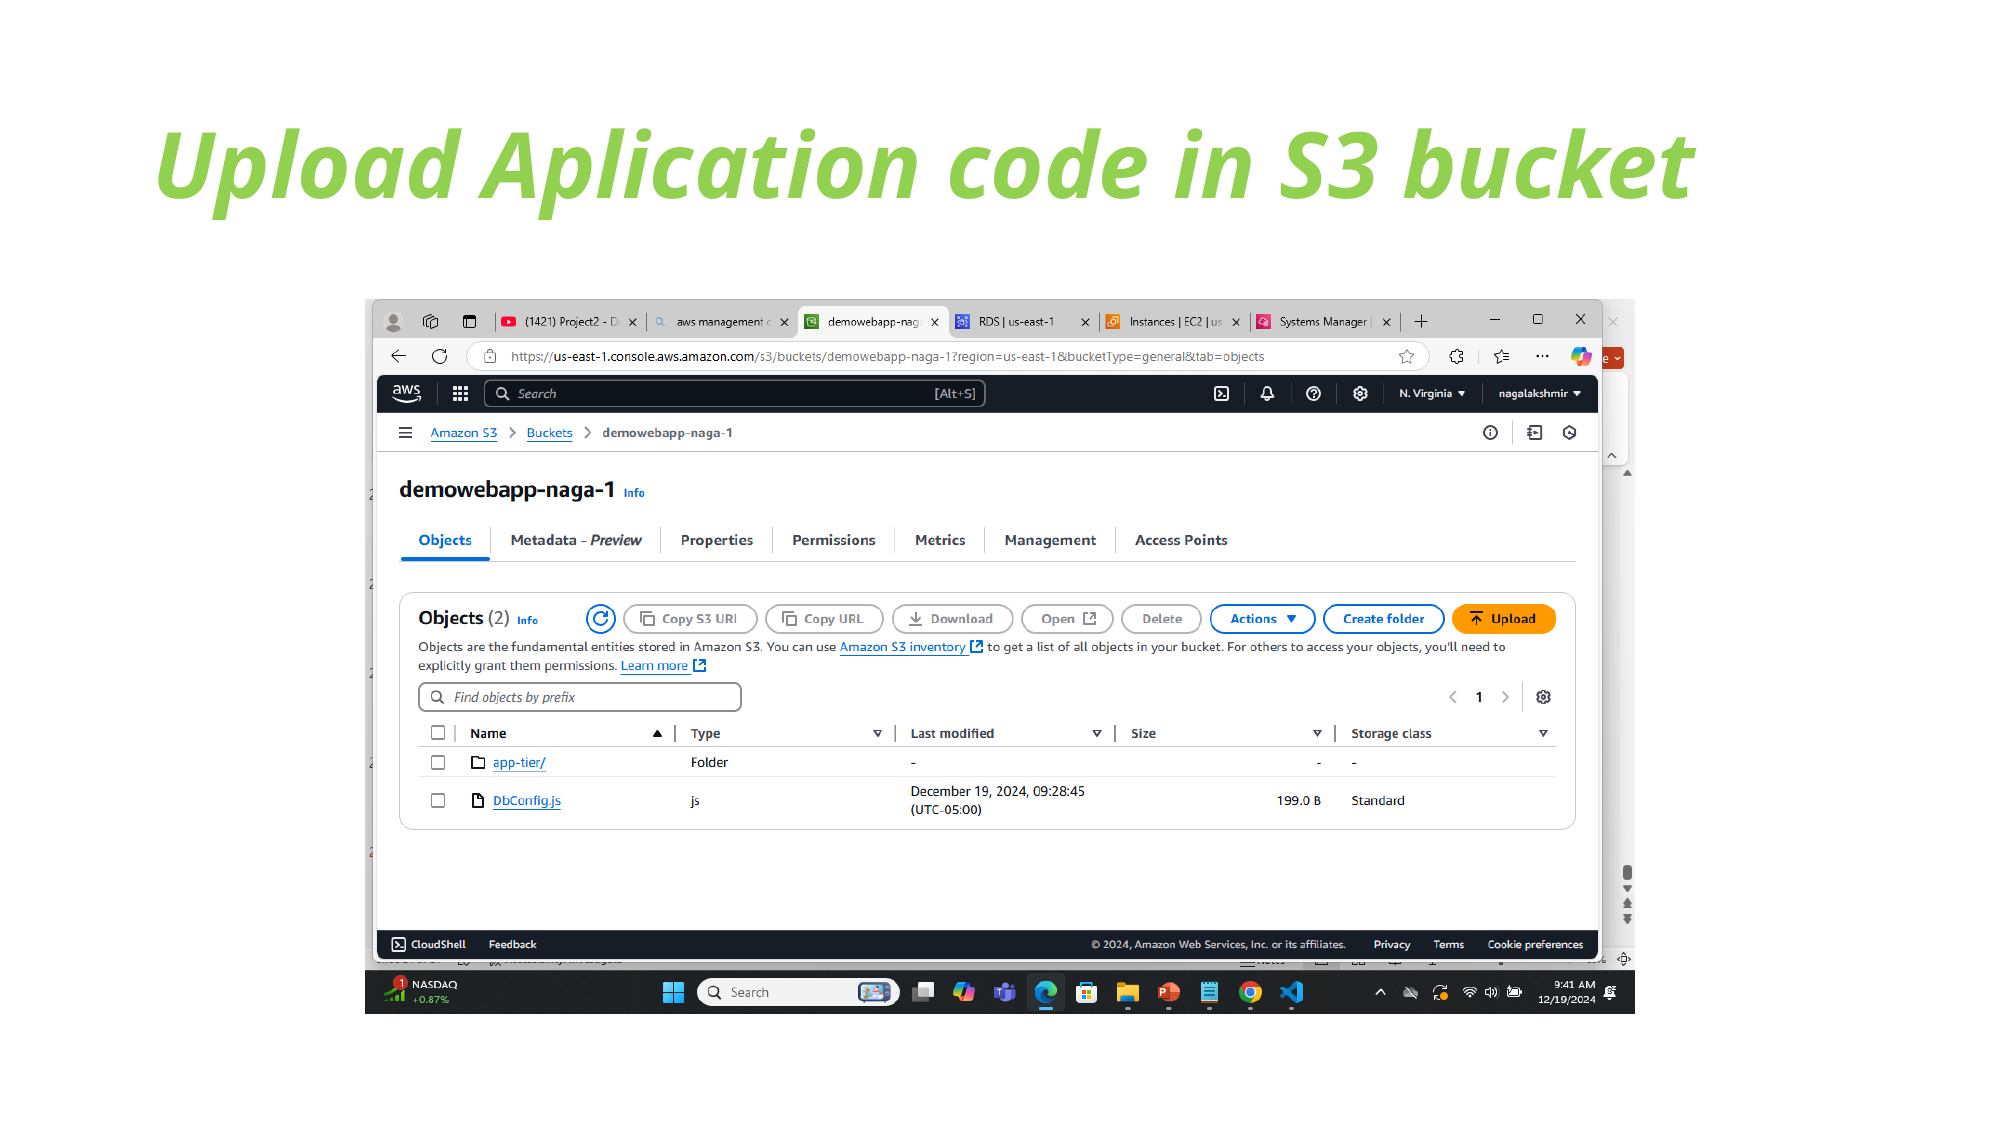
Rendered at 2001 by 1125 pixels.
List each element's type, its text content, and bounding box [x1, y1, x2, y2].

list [364, 298, 1636, 1014]
title Upload Aplication code in S3 bucket [137, 59, 1863, 278]
